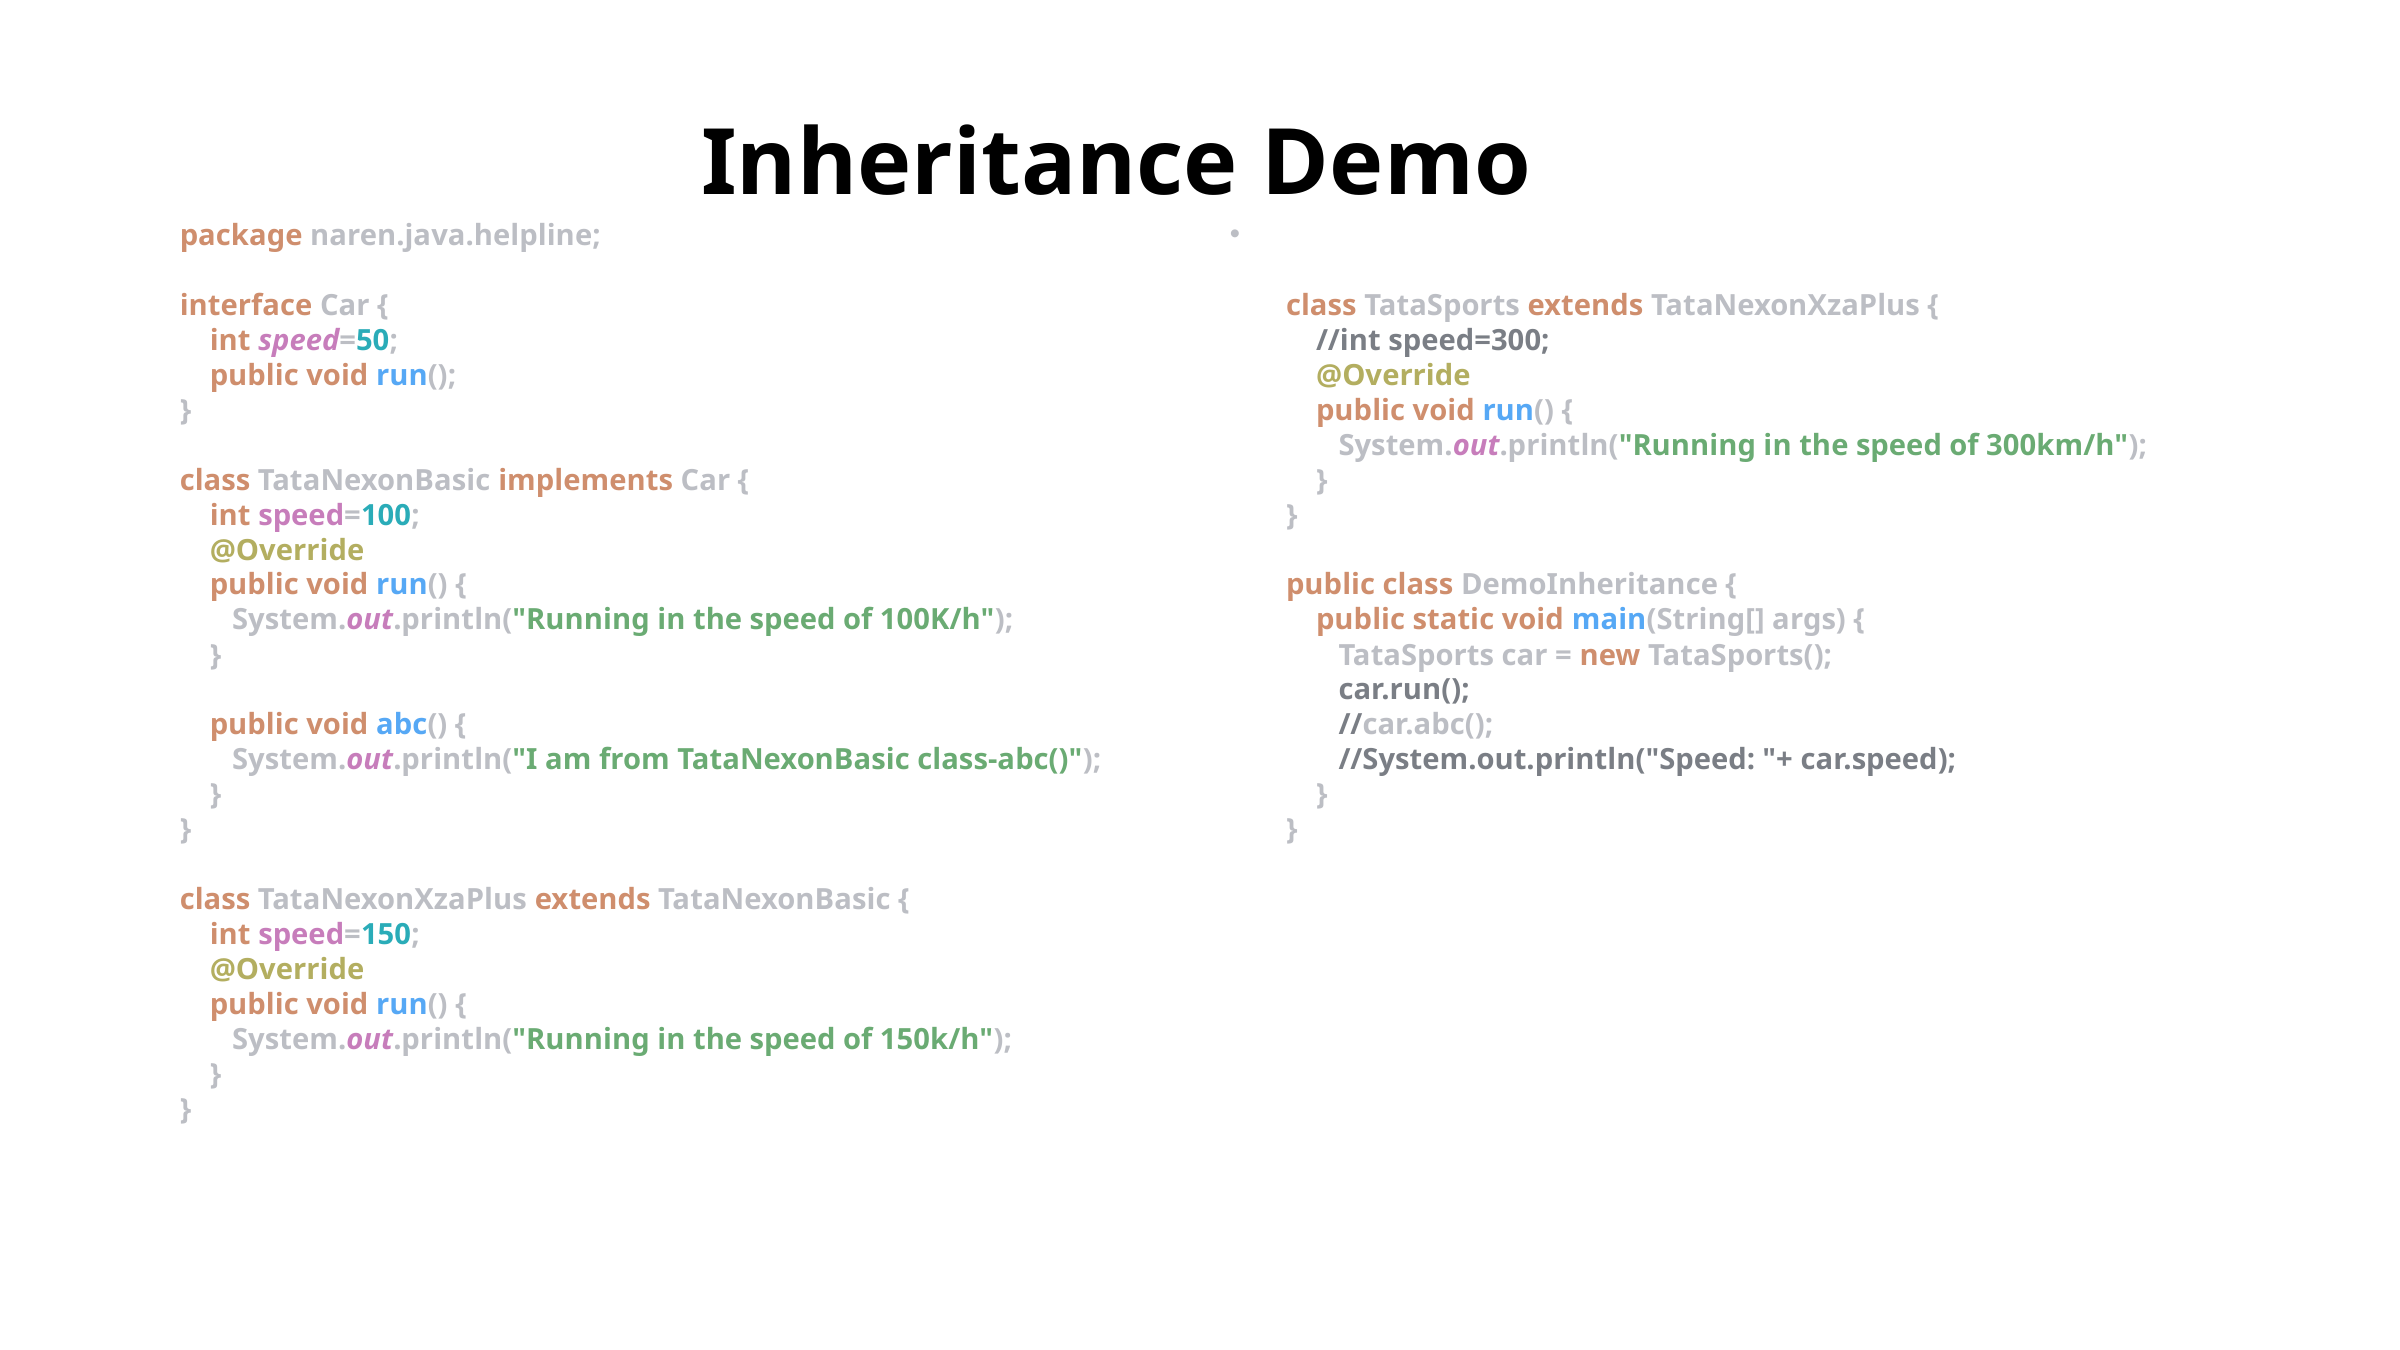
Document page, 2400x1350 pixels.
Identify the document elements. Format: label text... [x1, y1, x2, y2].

list package naren.java.helpline; interface Car { int speed=50; public void run(); } class TataNexonBasic implements Car { int speed=100; @Override public void run() { System.out.println("Running in the speed of 100K/h"); } public void abc() { System.out.println("I am from TataNexonBasic class-abc()"); } } class TataNexonXzaPlus extends TataNexonBasic { int speed=150; @Override public void run() { System.out.println("Running in the speed of 150k/h"); } } [165, 208, 1185, 1216]
list class TataSports extends TataNexonXzaPlus { //int speed=300; @Override public void run() { System.out.println("Running in the speed of 300km/h"); } } public class DemoInheritance { public static void main(String[] args) { TataSports car = new TataSports(); car.run(); //car.abc(); //System.out.println("Speed: "+ car.speed); } } [1215, 208, 2235, 1216]
